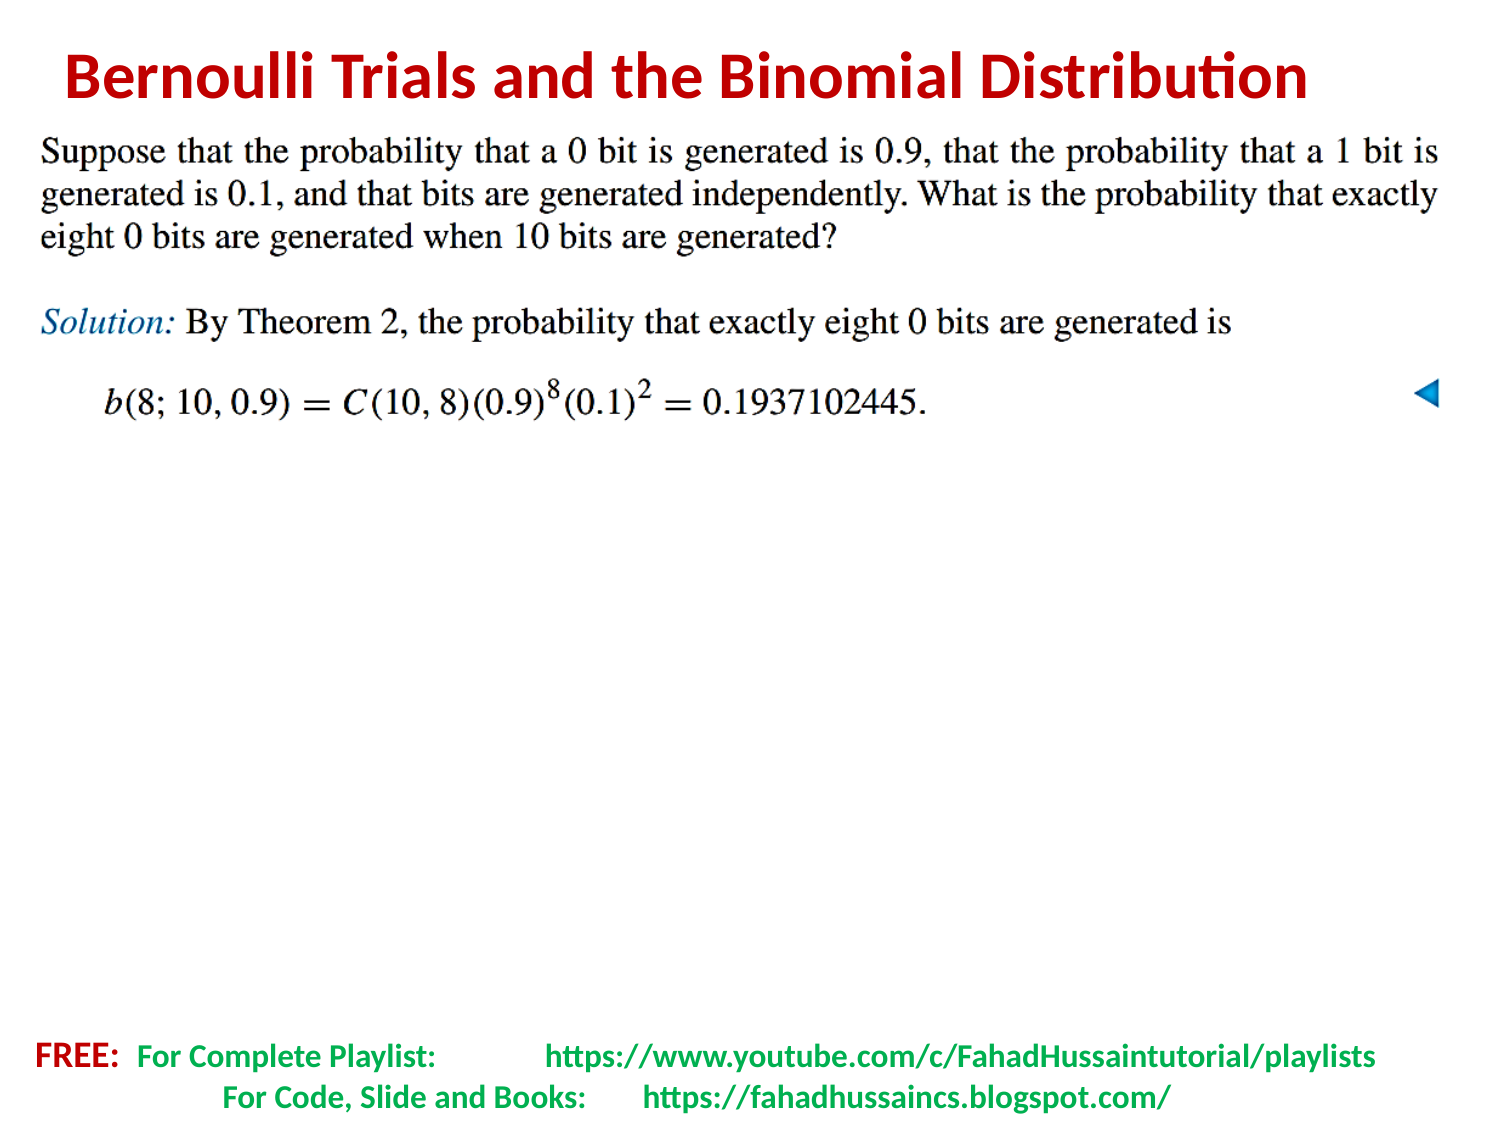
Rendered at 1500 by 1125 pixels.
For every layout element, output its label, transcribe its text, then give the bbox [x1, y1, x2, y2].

text_box Bernoulli Trials and the Binomial Distribution [49, 24, 1480, 120]
picture [20, 120, 1492, 453]
text_box FREE: For Complete Playlist: https://www.youtube.com/c/FahadHussaintutorial/playlists For Code, Slide and Books: https://fahadhussaincs.blogspot.com/ [20, 1022, 1480, 1123]
